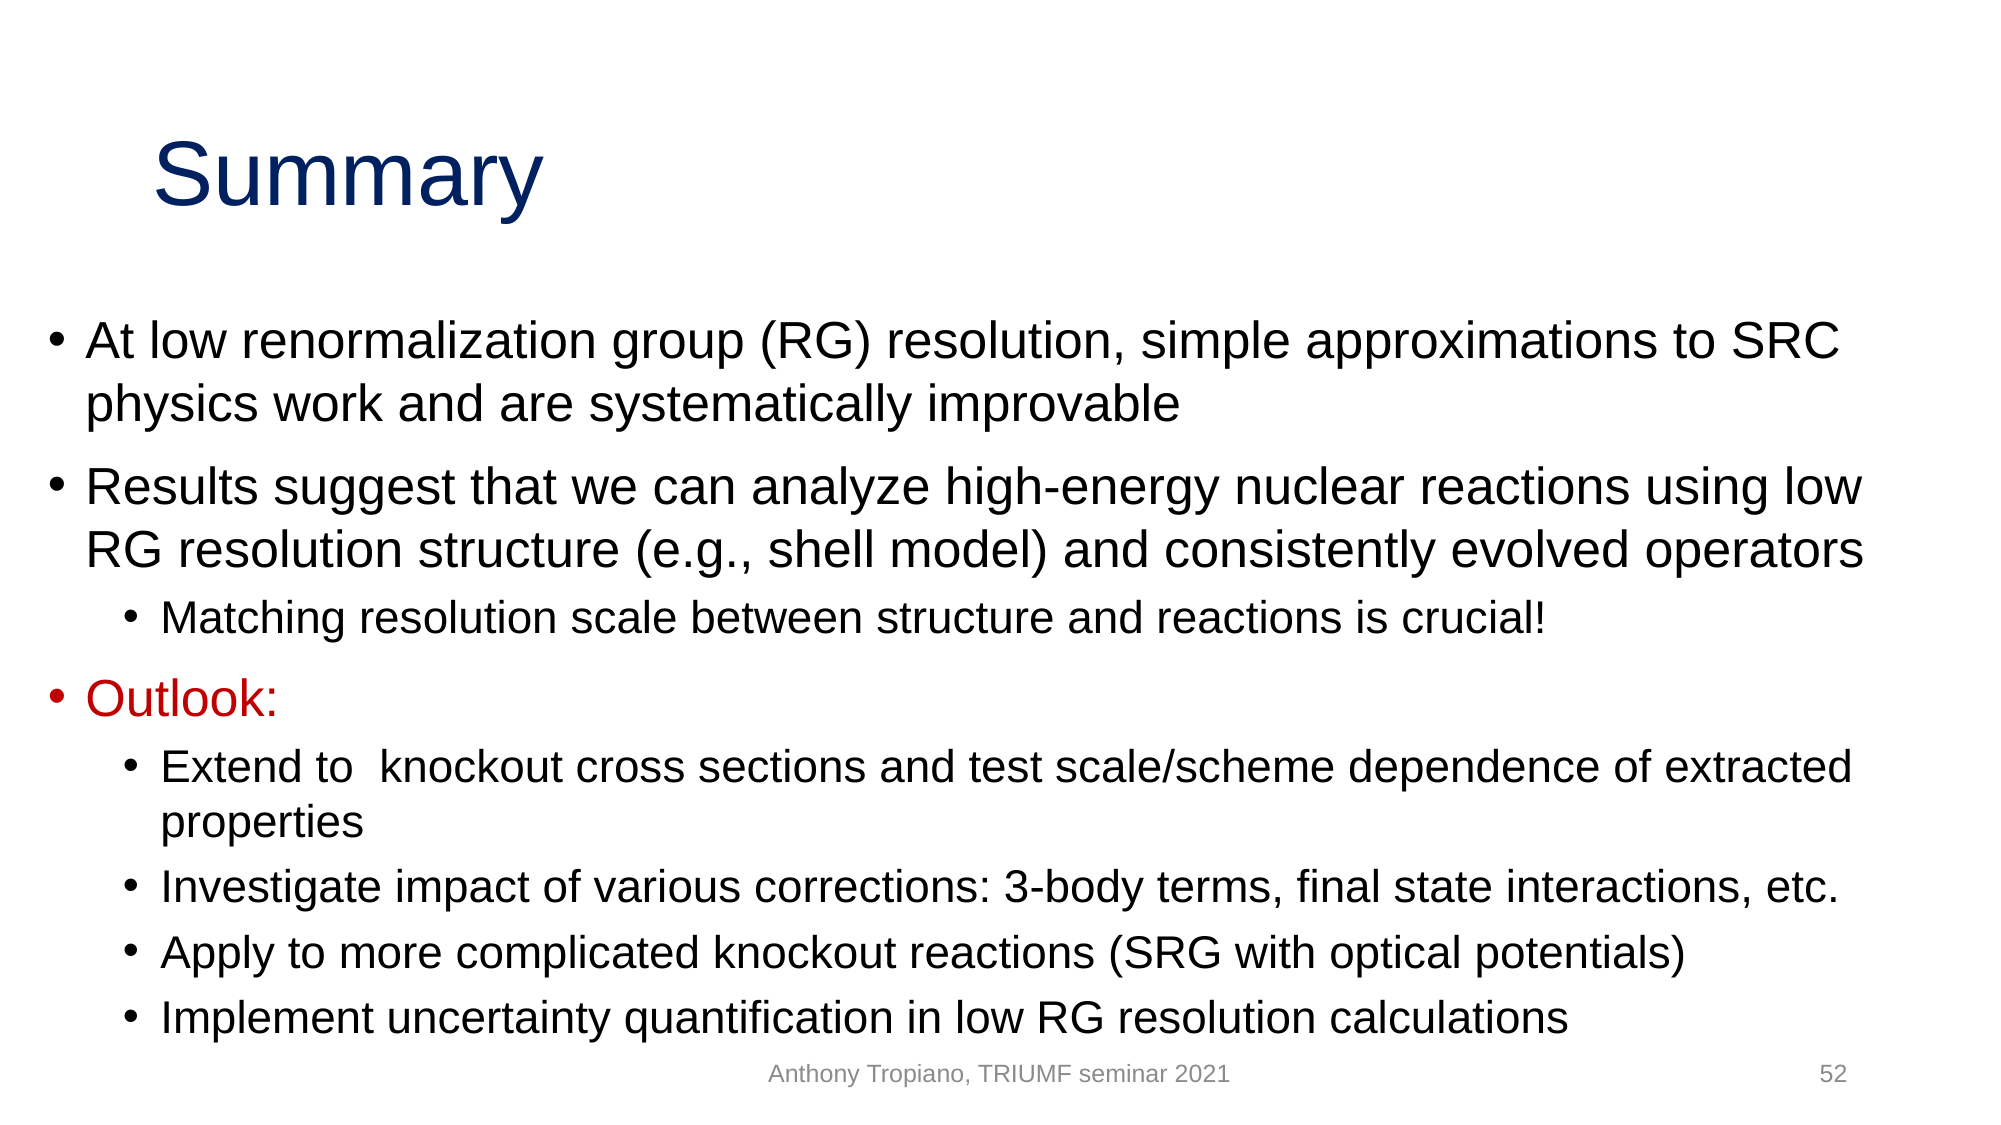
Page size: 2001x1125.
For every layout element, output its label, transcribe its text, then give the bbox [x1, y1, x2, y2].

title Summary [137, 59, 1863, 278]
slide_number 52 [1412, 1042, 1863, 1103]
footer Anthony Tropiano, TRIUMF seminar 2021 [662, 1042, 1338, 1103]
